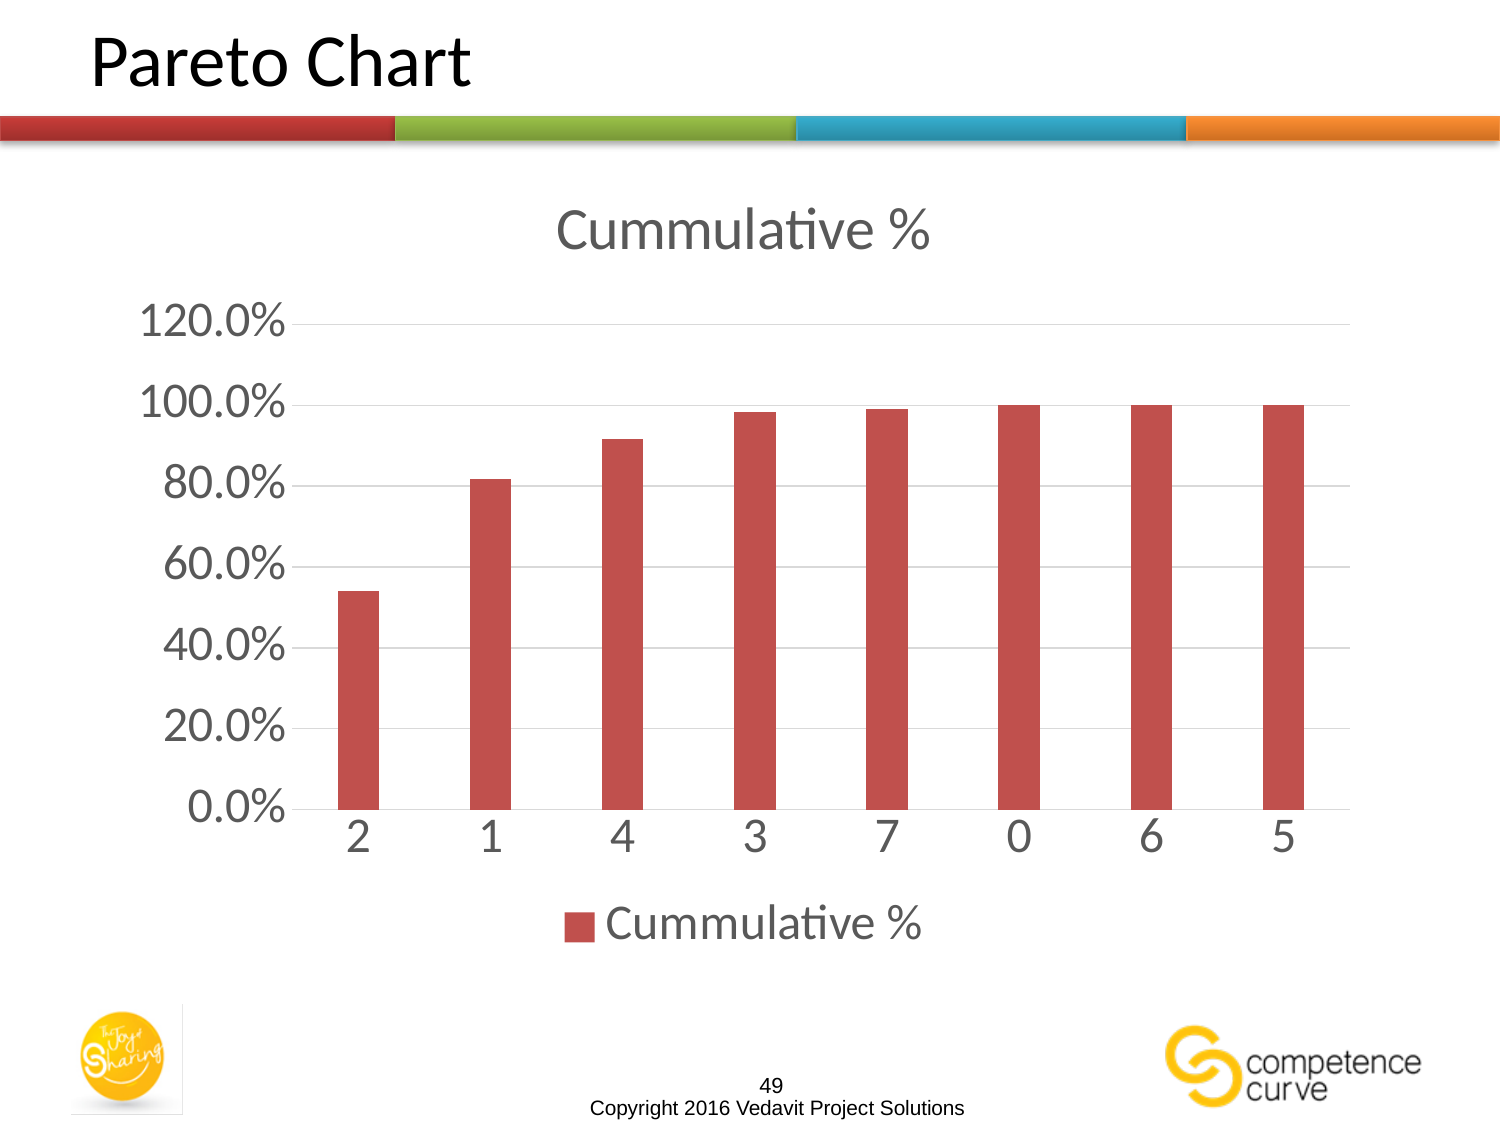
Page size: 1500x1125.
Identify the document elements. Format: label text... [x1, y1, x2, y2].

footer Copyright 2016 Vedavit Project Solutions [575, 1087, 1050, 1125]
picture [1164, 1023, 1425, 1112]
chart [112, 162, 1376, 963]
title Pareto Chart [74, 0, 1426, 151]
picture [71, 1004, 184, 1116]
slide_number 49 [596, 1063, 947, 1087]
